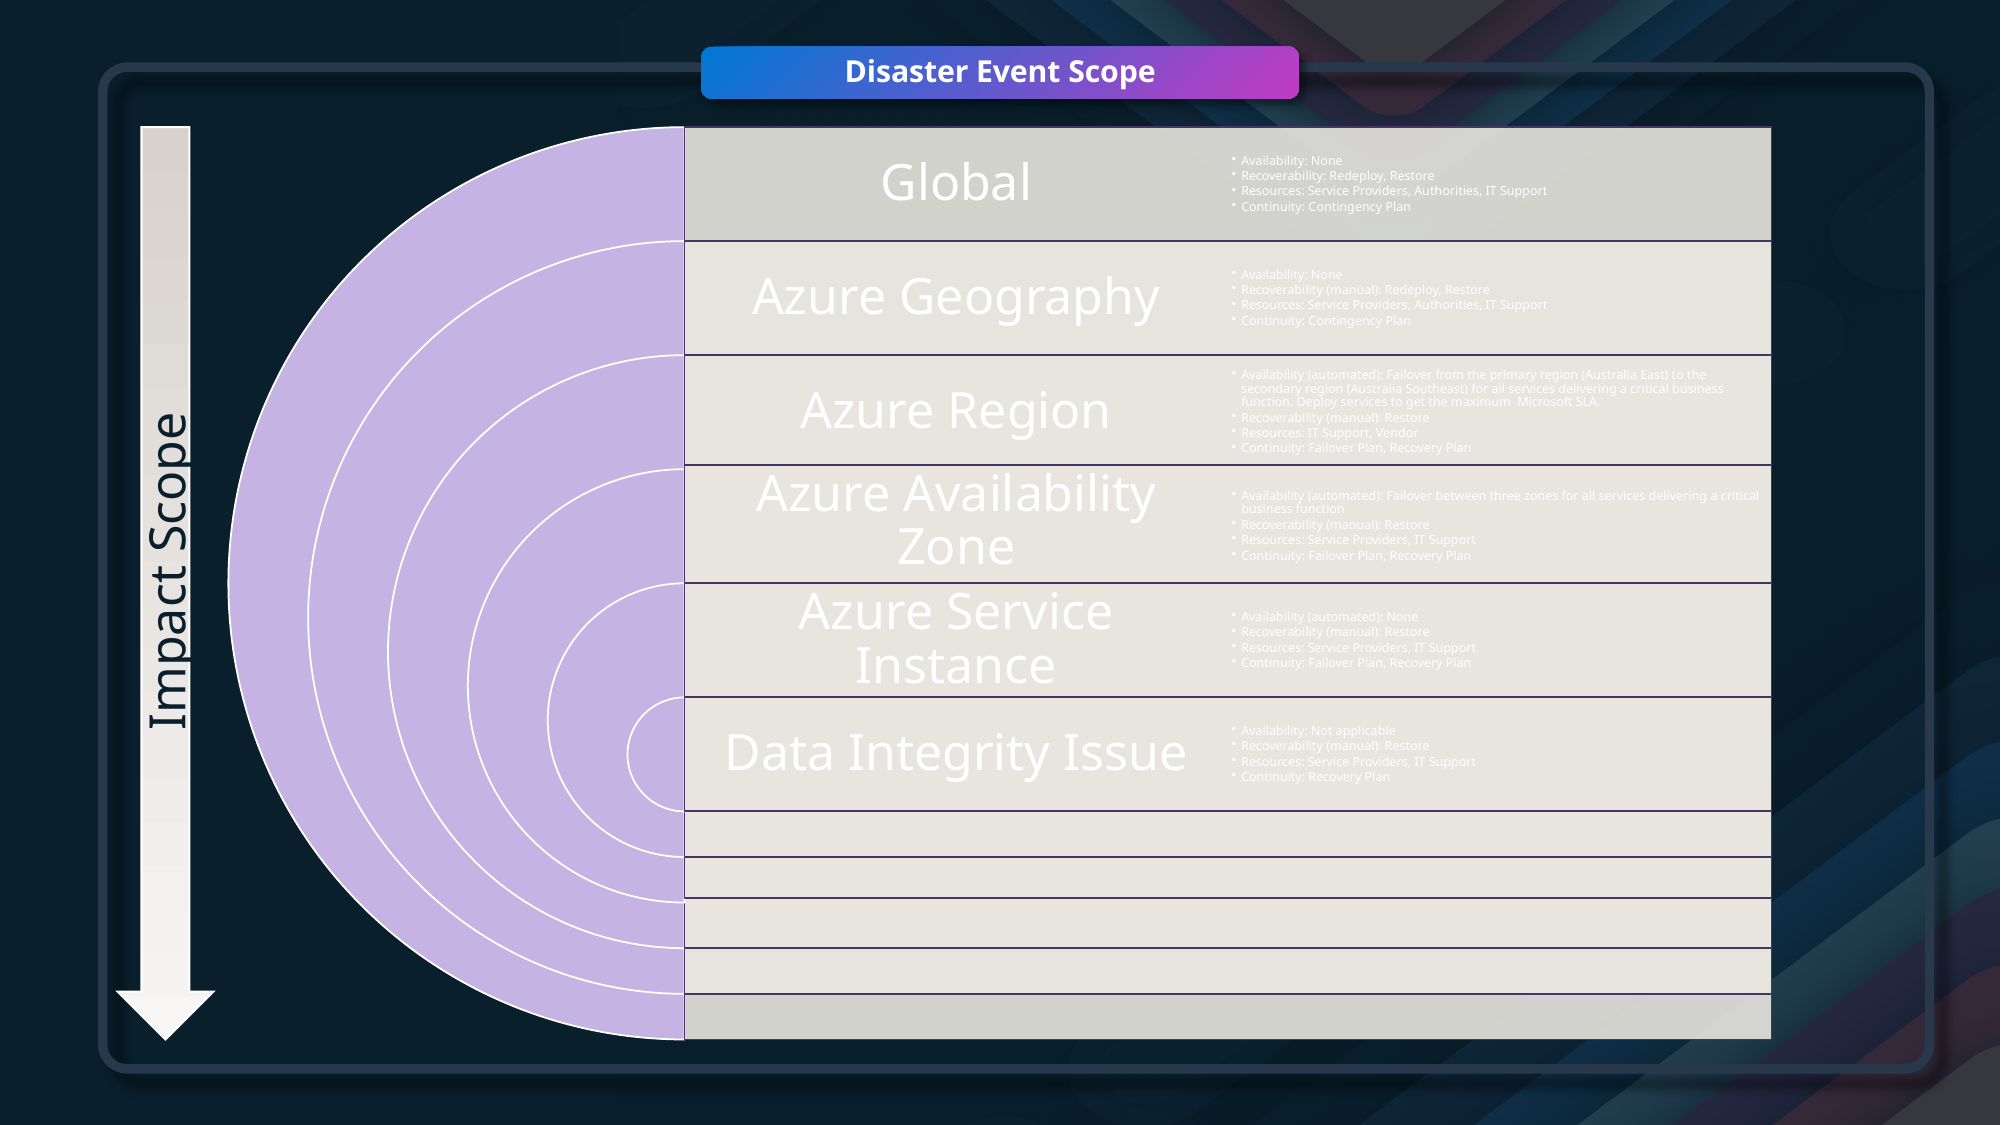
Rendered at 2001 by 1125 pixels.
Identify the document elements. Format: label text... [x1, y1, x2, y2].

text_box [101, 66, 616, 1070]
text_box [228, 126, 1772, 1040]
text_box Impact Scope [117, 127, 214, 1040]
picture [616, 0, 2000, 1125]
